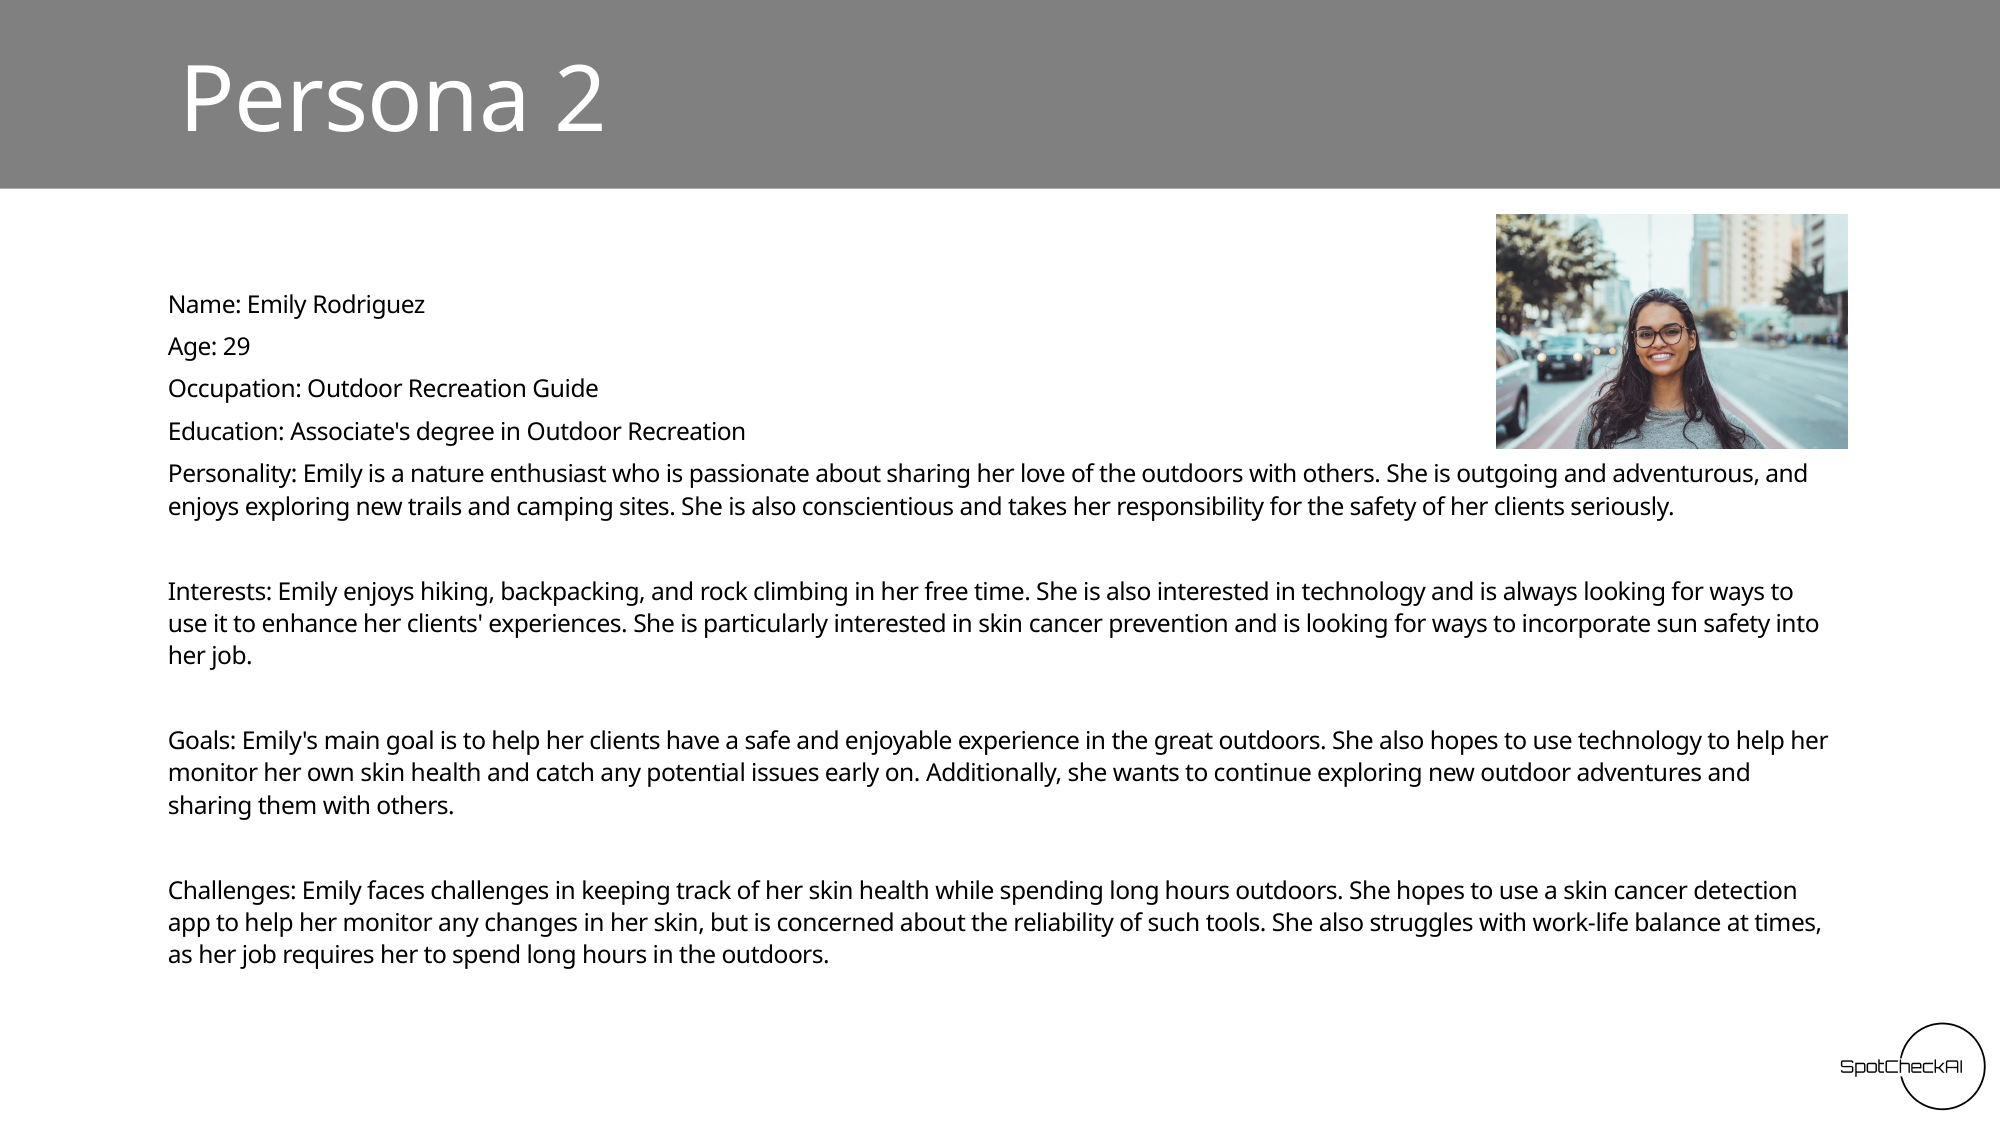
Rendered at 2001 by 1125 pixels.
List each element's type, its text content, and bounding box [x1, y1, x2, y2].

picture [1496, 214, 1848, 449]
picture [1837, 1020, 1989, 1114]
title Persona 2 [164, 31, 1710, 159]
list Name: Emily Rodriguez Age: 29 Occupation: Outdoor Recreation Guide Education: Associate's degree in Outdoor Recreation Personality: Emily is a nature enthusiast who is passionate about sharing her love of the outdoors with others. She is outgoing and adventurous, and enjoys exploring new trails and camping sites. She is also conscientious and takes her responsibility for the safety of her clients seriously. Interests: Emily enjoys hiking, backpacking, and rock climbing in her free time. She is also interested in technology and is always looking for ways to use it to enhance her clients' experiences. She is particularly interested in skin cancer prevention and is looking for ways to incorporate sun safety into her job. Goals: Emily's main goal is to help her clients have a safe and enjoyable experience in the great outdoors. She also hopes to use technology to help her monitor her own skin health and catch any potential issues early on. Additionally, she wants to continue exploring new outdoor adventures and sharing them with others. Challenges: Emily faces challenges in keeping track of her skin health while spending long hours outdoors. She hopes to use a skin cancer detection app to help her monitor any changes in her skin, but is concerned about the reliability of such tools. She also struggles with work-life balance at times, as her job requires her to spend long hours in the outdoors. [152, 278, 1848, 986]
